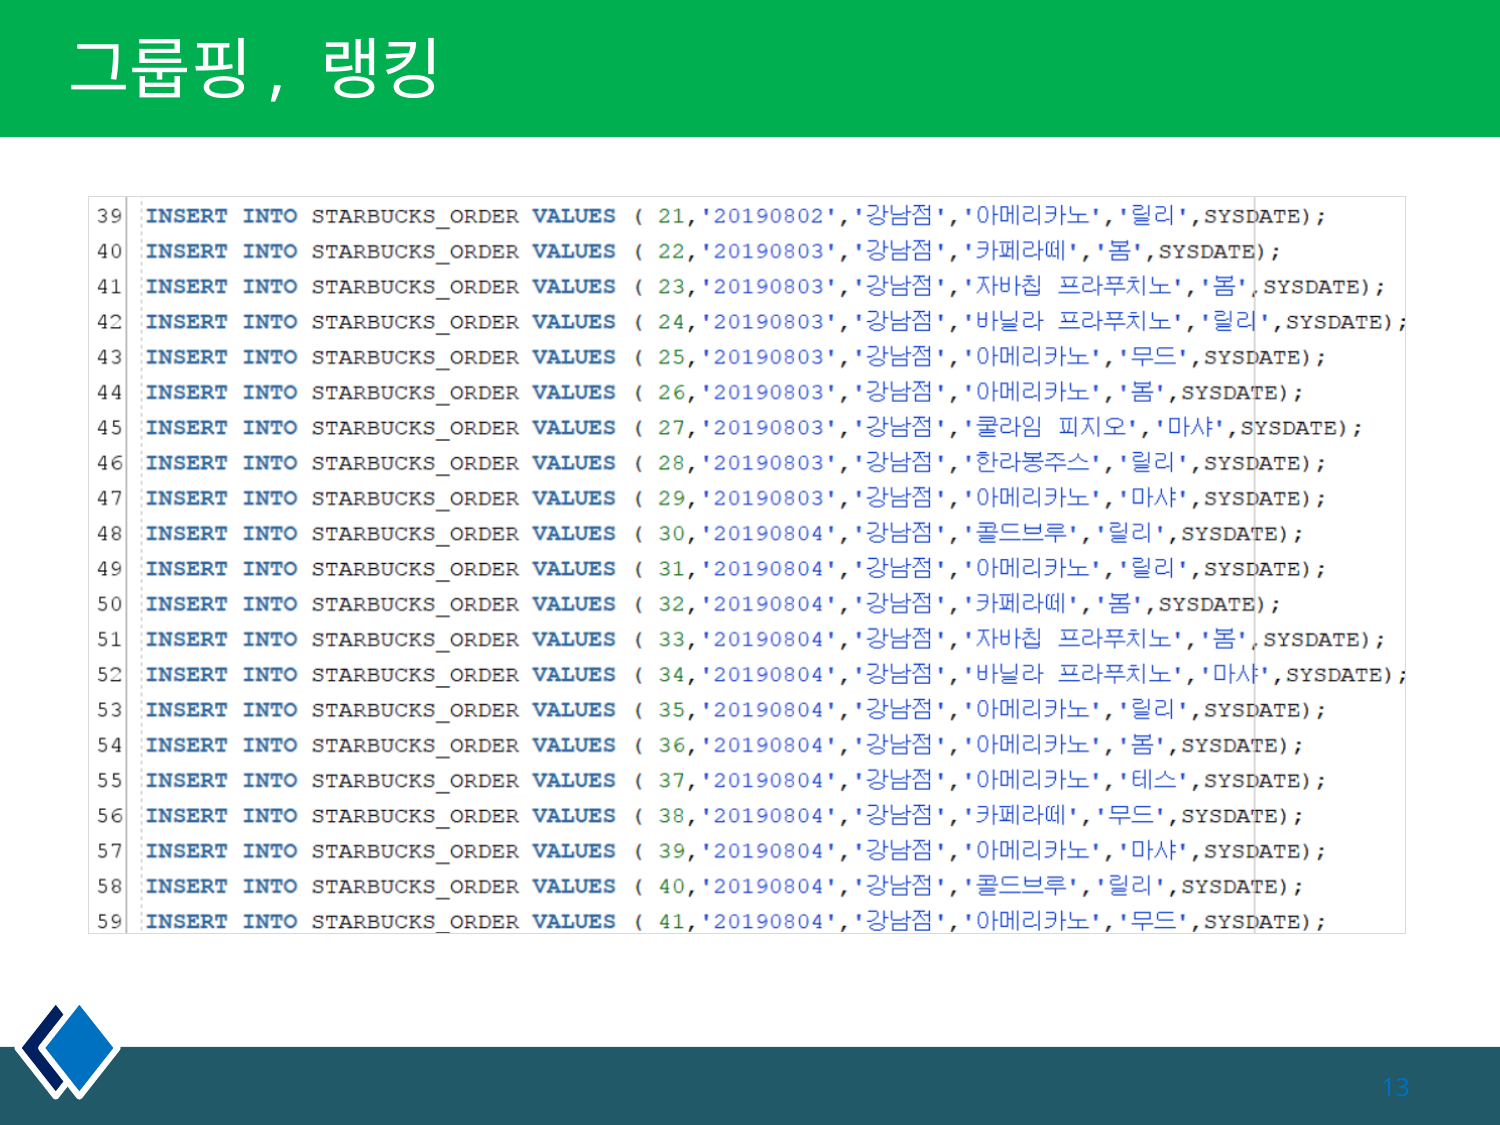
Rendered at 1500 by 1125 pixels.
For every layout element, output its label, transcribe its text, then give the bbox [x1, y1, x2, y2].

slide_number 13 [1340, 1058, 1425, 1119]
picture [88, 195, 1406, 935]
title 그룹핑, 랭킹 [0, 0, 939, 138]
